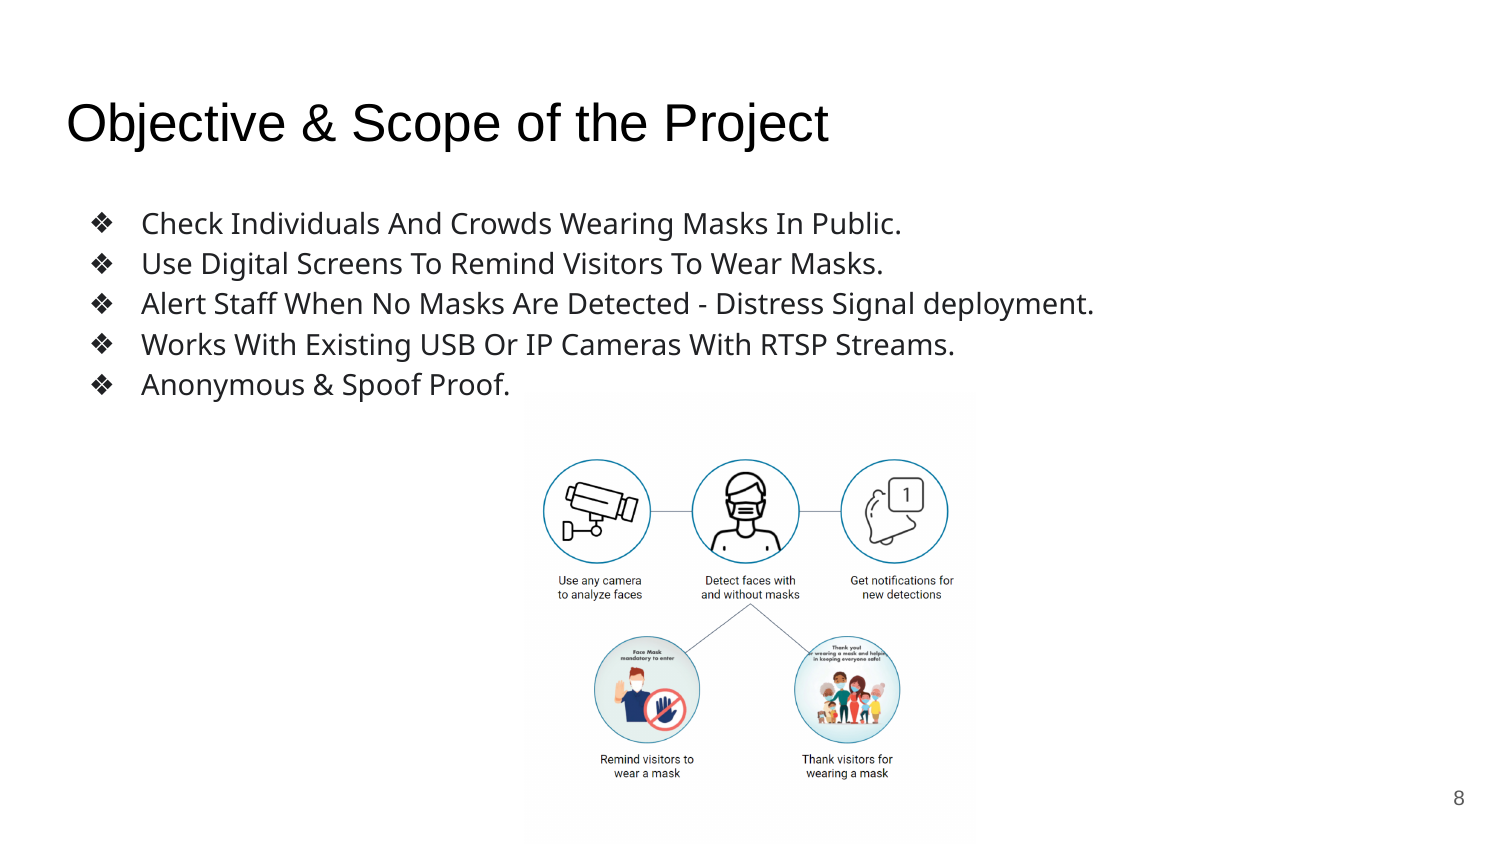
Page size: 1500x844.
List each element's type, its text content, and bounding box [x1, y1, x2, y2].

slide_number ‹#› [1389, 764, 1480, 830]
title Objective & Scope of the Project [51, 72, 1449, 167]
picture [523, 391, 976, 844]
list Check Individuals And Crowds Wearing Masks In Public. Use Digital Screens To Remind Visitors To Wear Masks. Alert Staff When No Masks Are Detected - Distress Signal deployment. Works With Existing USB Or IP Cameras With RTSP Streams. Anonymous & Spoof Proof. [51, 184, 1449, 461]
